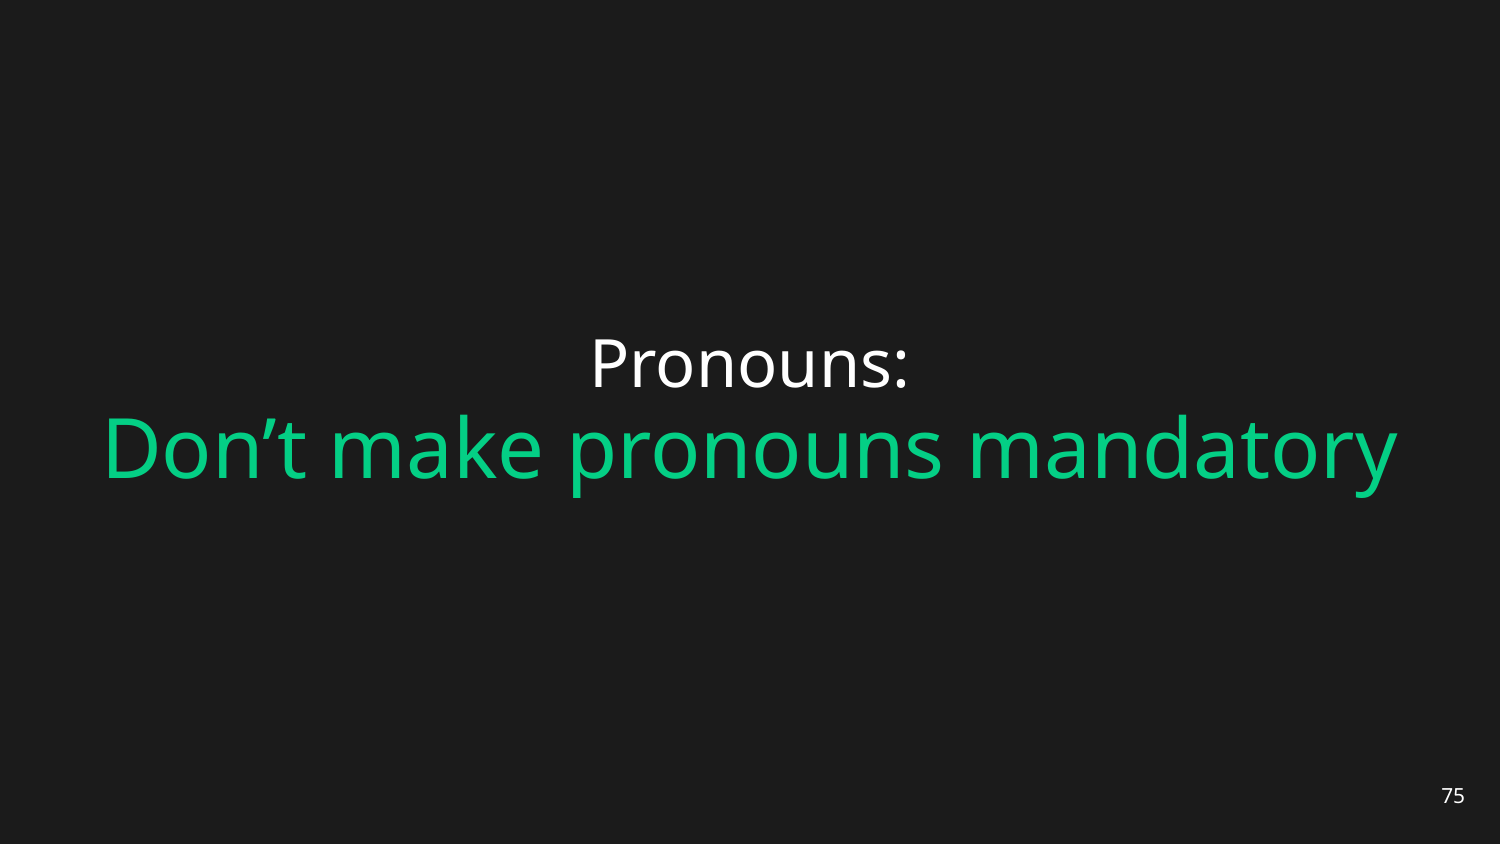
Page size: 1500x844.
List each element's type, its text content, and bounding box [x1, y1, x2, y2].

slide_number 75 [1389, 764, 1480, 830]
title Pronouns: Don’t make pronouns mandatory [51, 72, 1449, 753]
